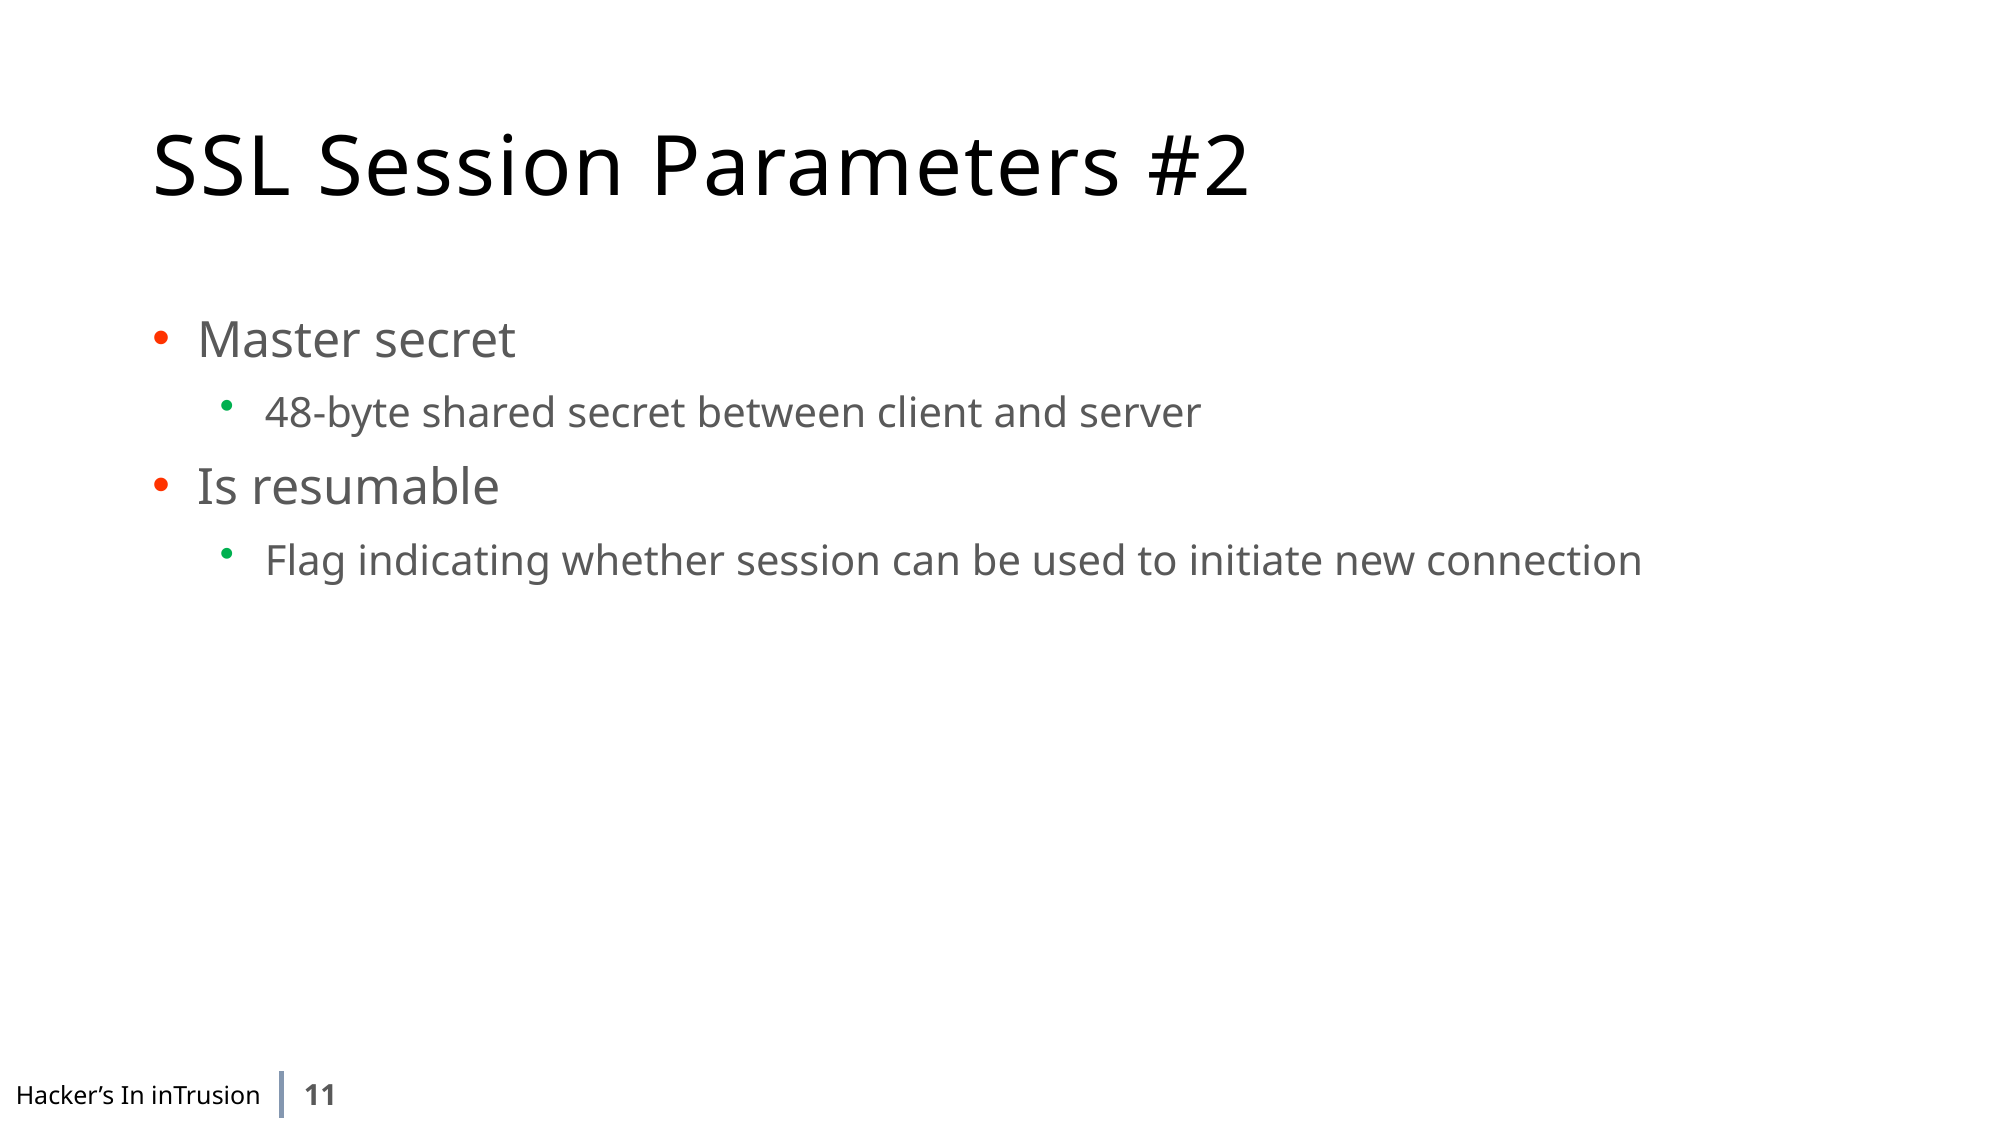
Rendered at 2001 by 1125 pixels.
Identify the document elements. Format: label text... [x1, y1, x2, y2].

title SSL Session Parameters #2 [137, 59, 1863, 278]
list Master secret 48-byte shared secret between client and server Is resumable Flag indicating whether session can be used to initiate new connection [137, 299, 1863, 1061]
